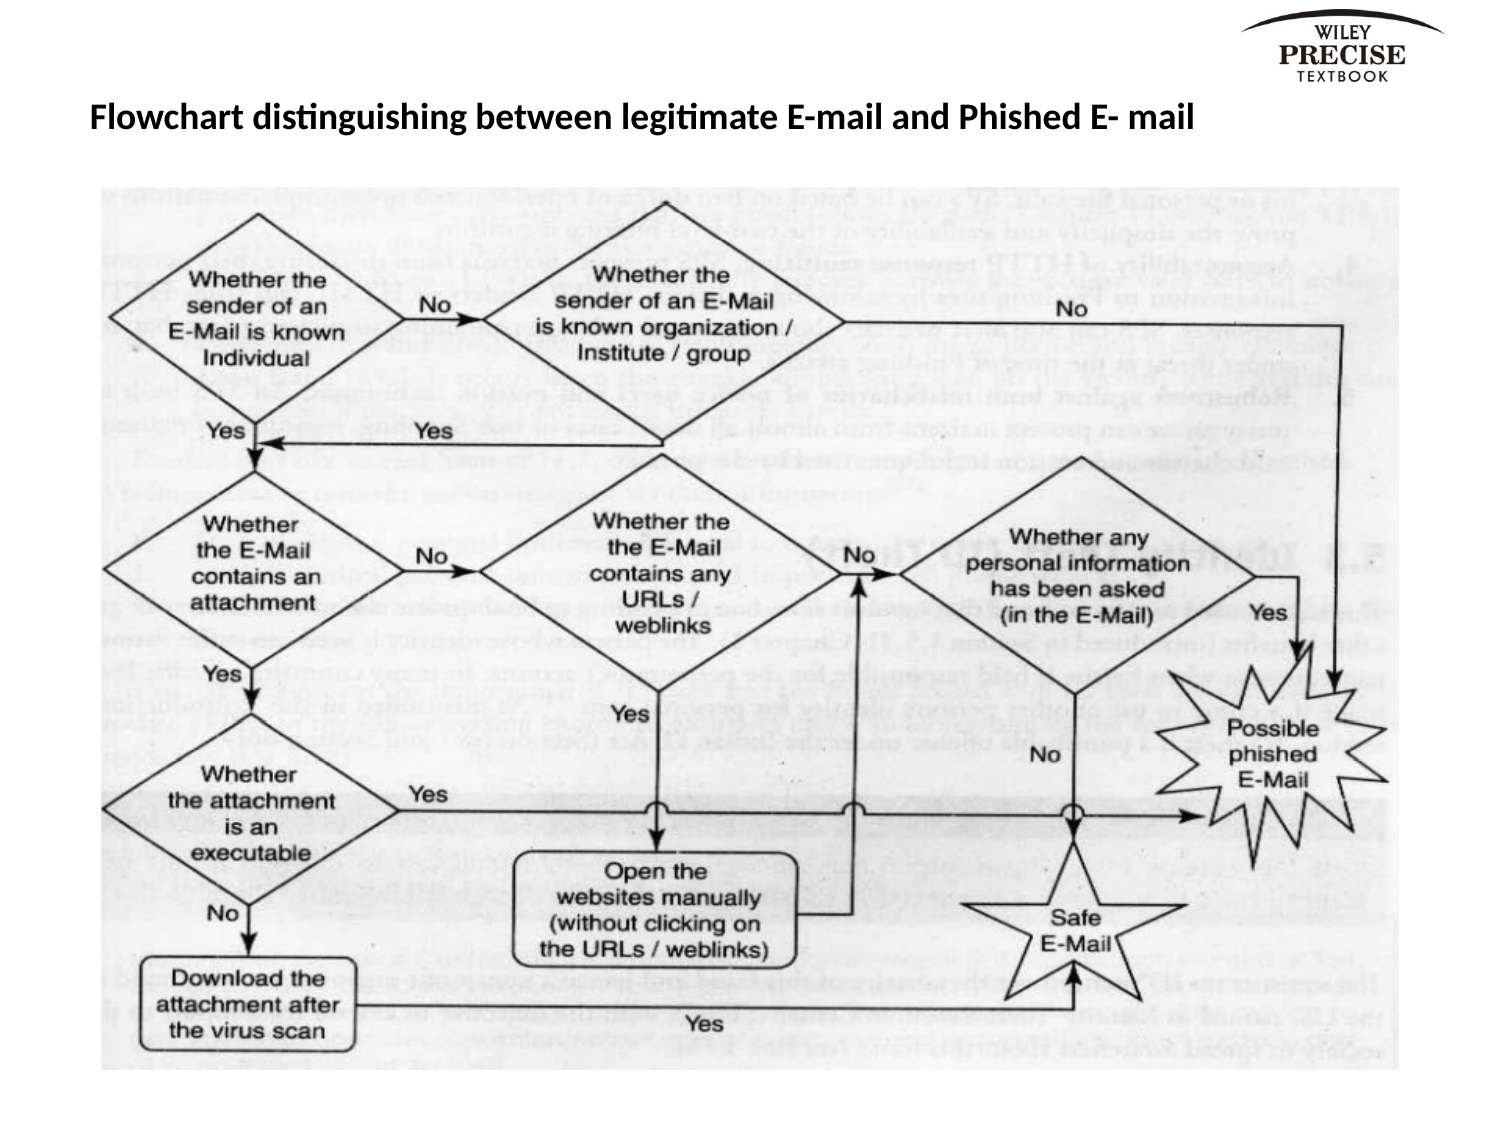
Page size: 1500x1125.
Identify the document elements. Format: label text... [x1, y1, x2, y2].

text_box Flowchart distinguishing between legitimate E-mail and Phished E- mail [74, 85, 1445, 180]
picture [101, 187, 1399, 1070]
picture [1240, 8, 1445, 82]
